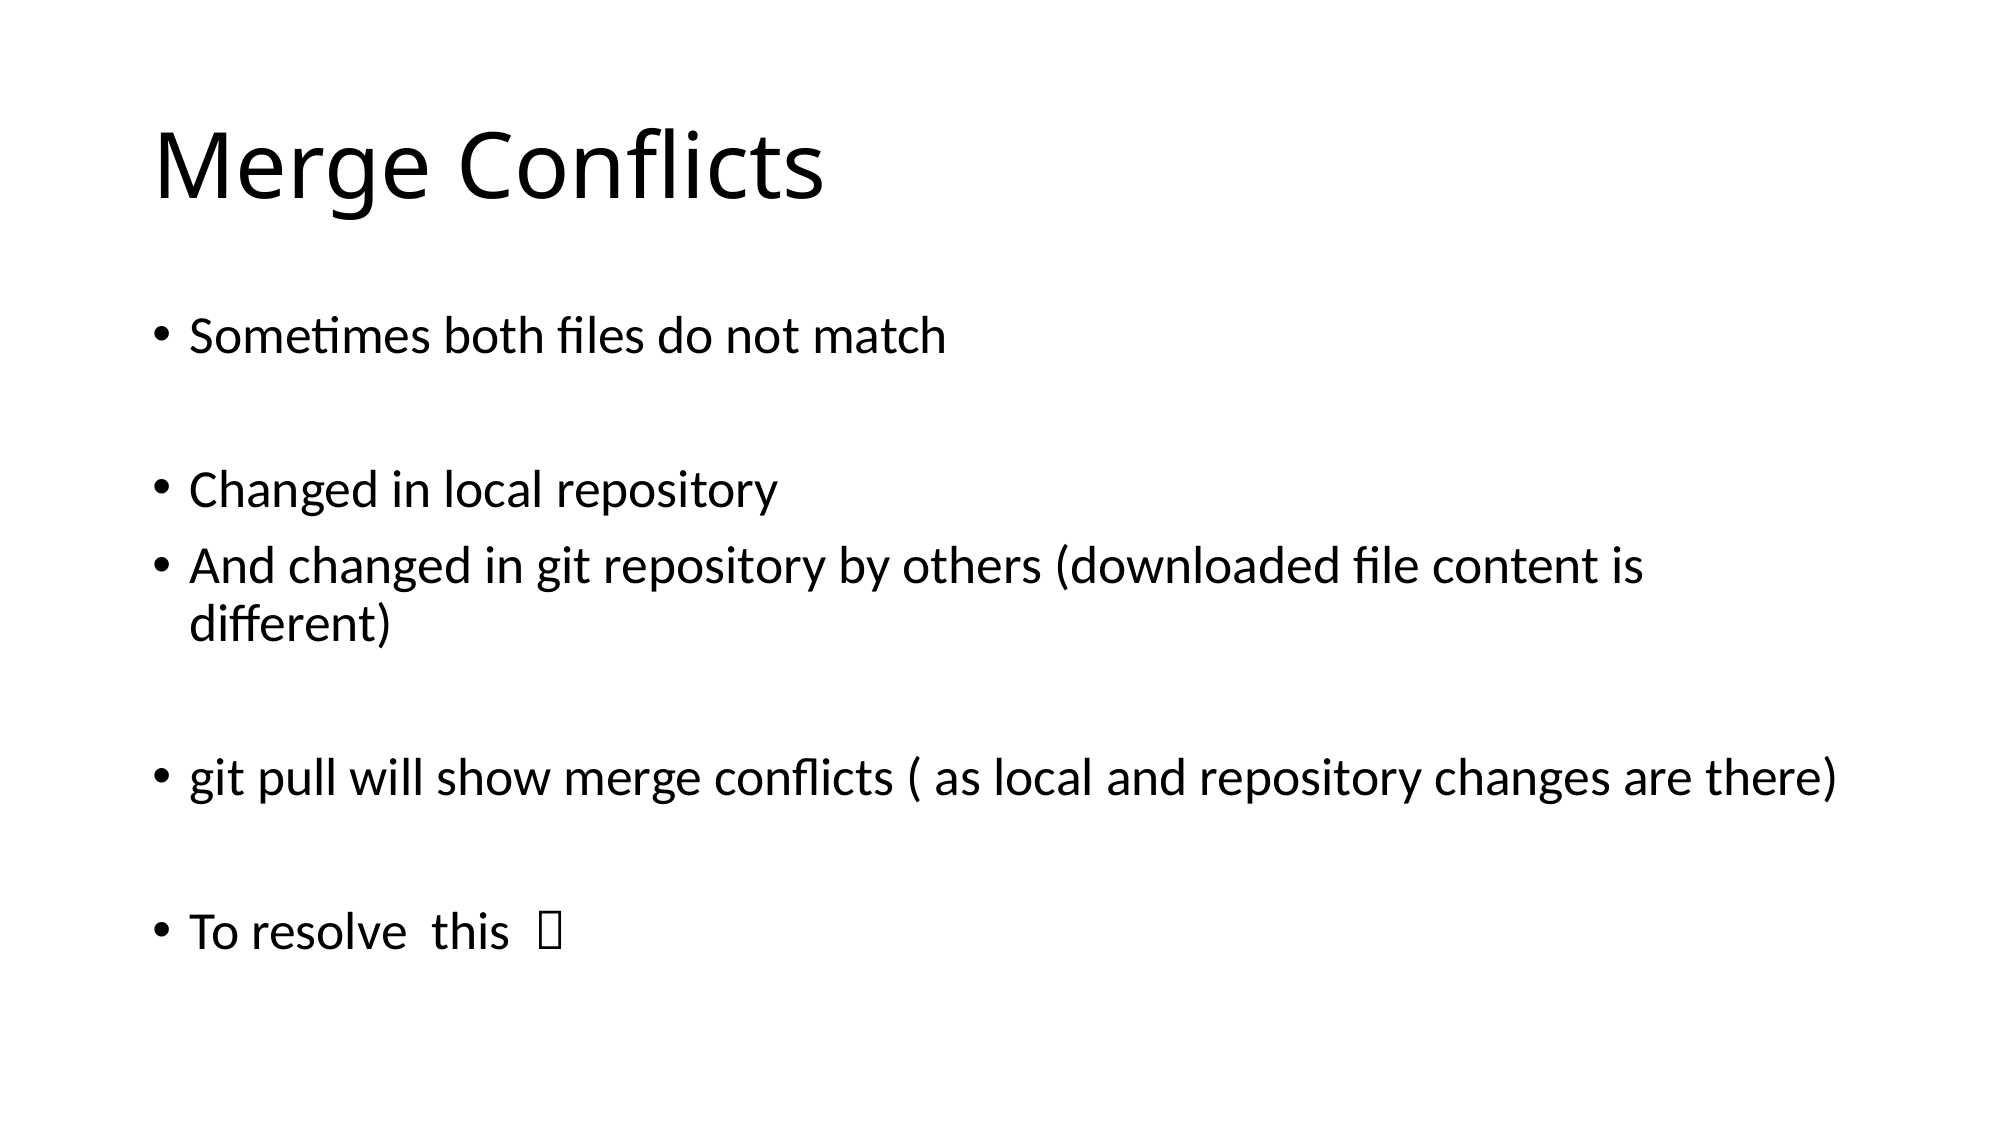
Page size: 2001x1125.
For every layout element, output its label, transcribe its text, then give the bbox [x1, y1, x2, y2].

title Merge Conflicts [137, 59, 1863, 278]
list Sometimes both files do not match Changed in local repository And changed in git repository by others (downloaded file content is different) git pull will show merge conflicts ( as local and repository changes are there) To resolve this  [137, 299, 1863, 1014]
